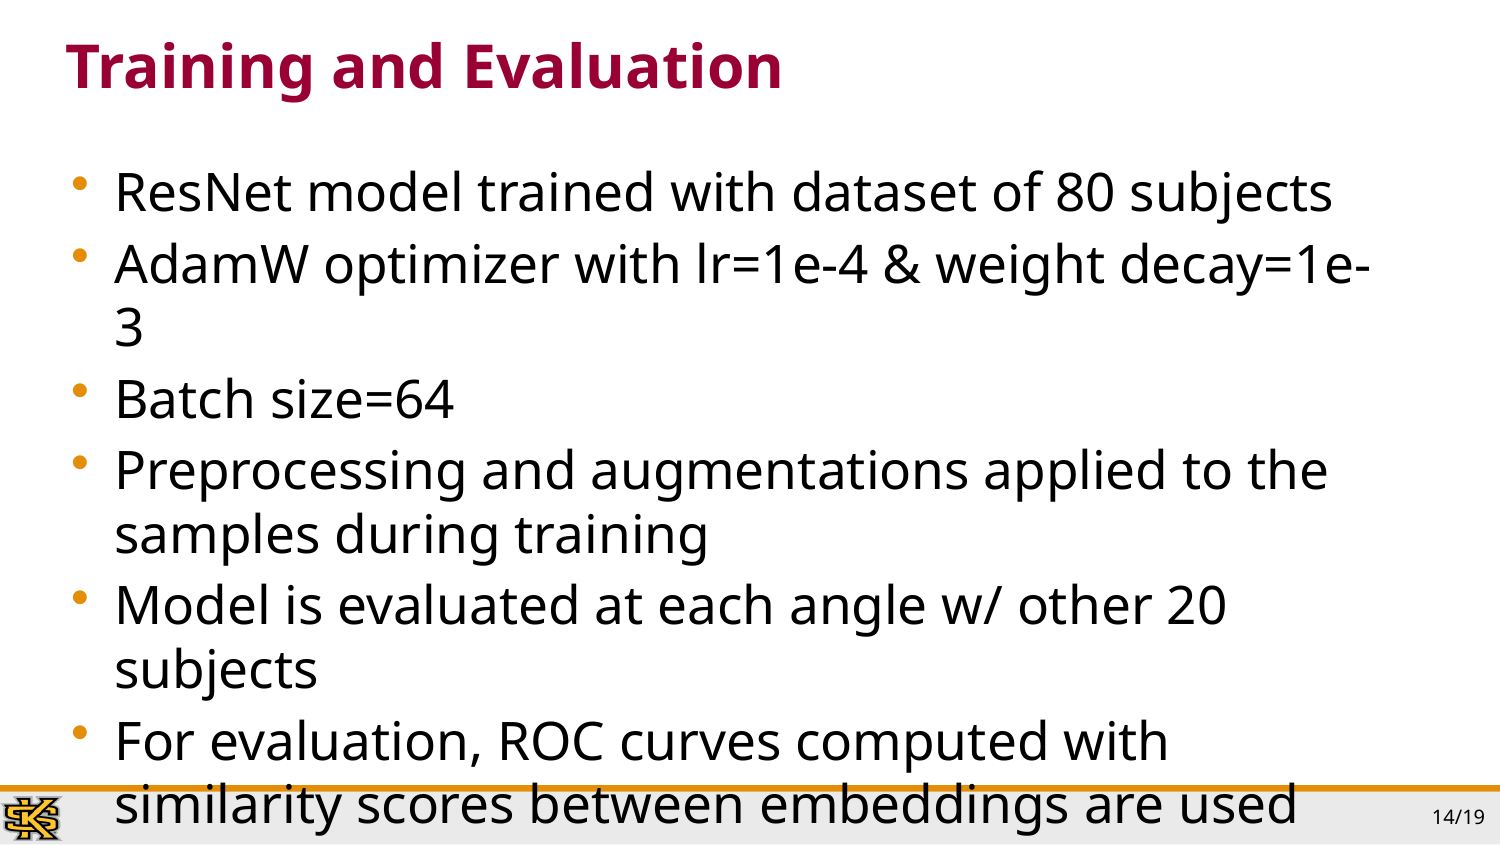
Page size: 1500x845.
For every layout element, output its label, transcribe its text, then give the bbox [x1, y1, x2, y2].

picture [0, 796, 64, 841]
list ResNet model trained with dataset of 80 subjects AdamW optimizer with lr=1e-4 & weight decay=1e-3 Batch size=64 Preprocessing and augmentations applied to the samples during training Model is evaluated at each angle w/ other 20 subjects For evaluation, ROC curves computed with similarity scores between embeddings are used t-SNE is also computed [54, 150, 1400, 798]
slide_number 14/19 [1400, 797, 1500, 837]
title Training and Evaluation [54, 28, 1400, 94]
